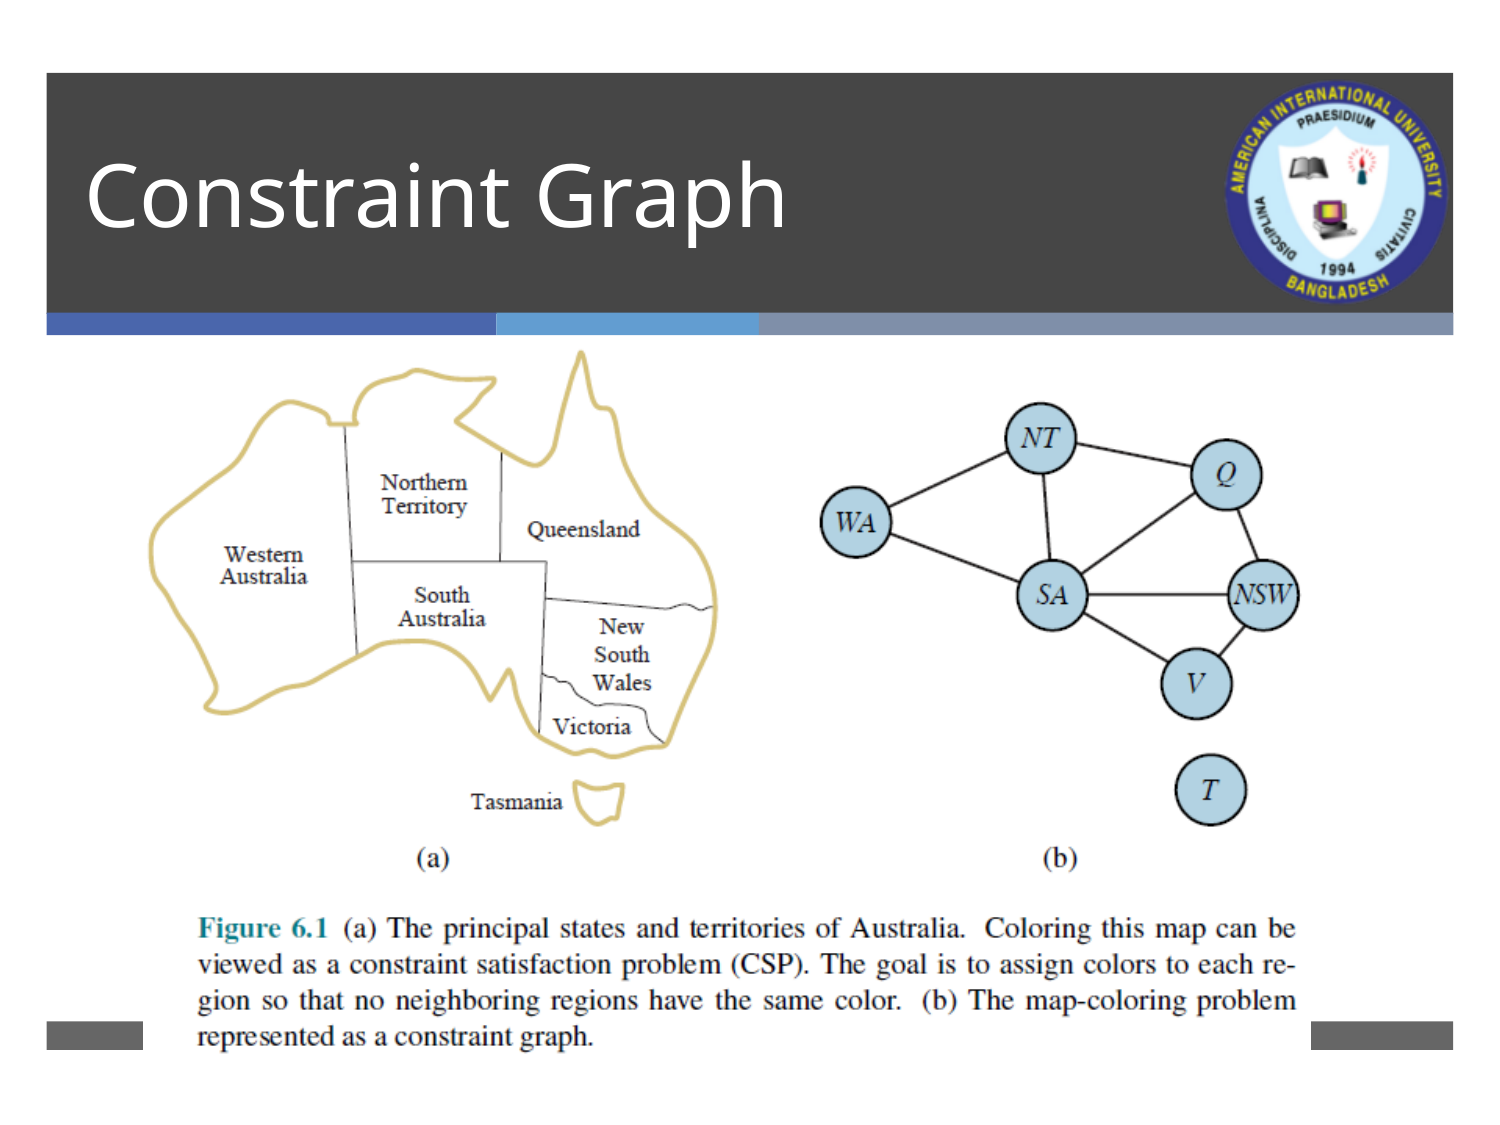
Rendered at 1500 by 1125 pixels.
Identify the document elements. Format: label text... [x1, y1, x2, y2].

picture [1220, 75, 1454, 310]
picture [142, 339, 1311, 1060]
title Constraint Graph [69, 73, 1351, 253]
